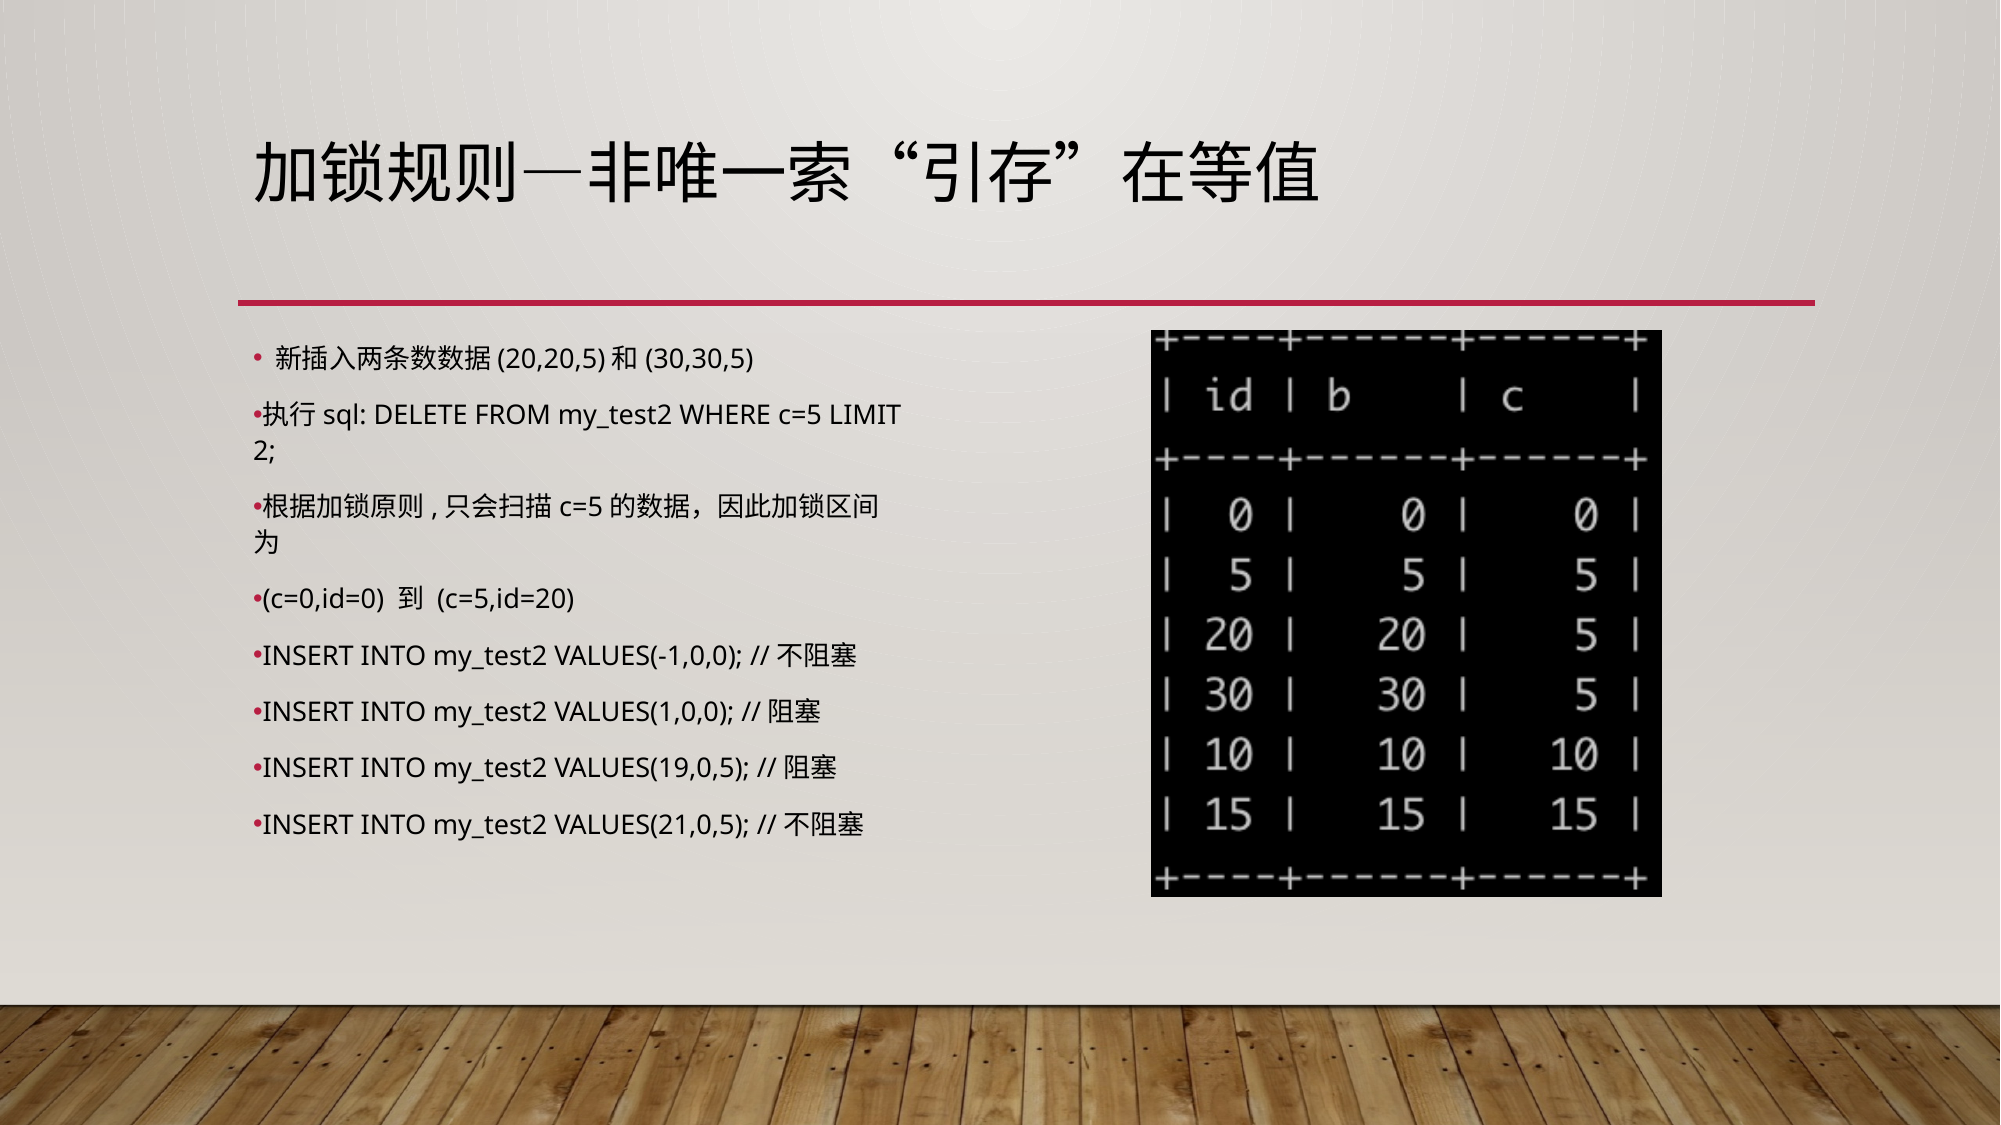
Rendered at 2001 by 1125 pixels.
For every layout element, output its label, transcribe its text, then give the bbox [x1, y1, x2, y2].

text_box [100, 287, 1861, 1057]
title 加锁规则—非唯一索“引存”在等值 [238, 131, 1814, 287]
picture [0, 1005, 2000, 1125]
picture [1151, 330, 1662, 897]
